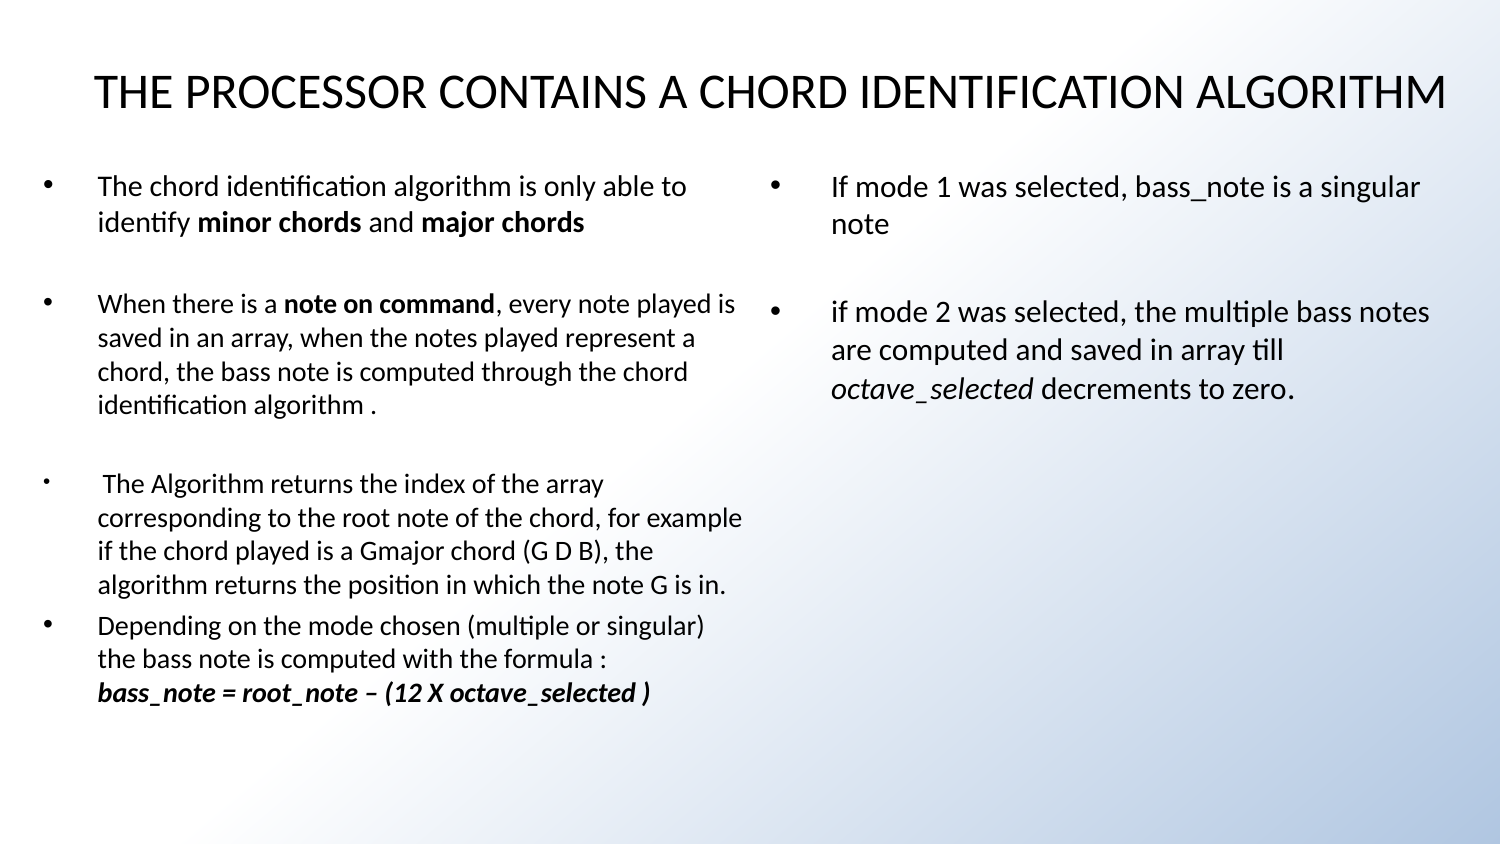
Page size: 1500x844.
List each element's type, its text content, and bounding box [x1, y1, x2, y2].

title THE PROCESSOR CONTAINS A CHORD IDENTIFICATION ALGORITHM [69, 18, 1472, 159]
list If mode 1 was selected, bass_note is a singular note if mode 2 was selected, the multiple bass notes are computed and saved in array till octave_selected decrements to zero. [766, 158, 1462, 716]
list The chord identification algorithm is only able to identify minor chords and major chords When there is a note on command, every note played is saved in an array, when the notes played represent a chord, the bass note is computed through the chord identification algorithm . The Algorithm returns the index of the array corresponding to the root note of the chord, for example if the chord played is a Gmajor chord (G D B), the algorithm returns the position in which the note G is in. Depending on the mode chosen (multiple or singular) the bass note is computed with the formula : bass_note = root_note – (12 X octave_selected ) [28, 158, 766, 795]
